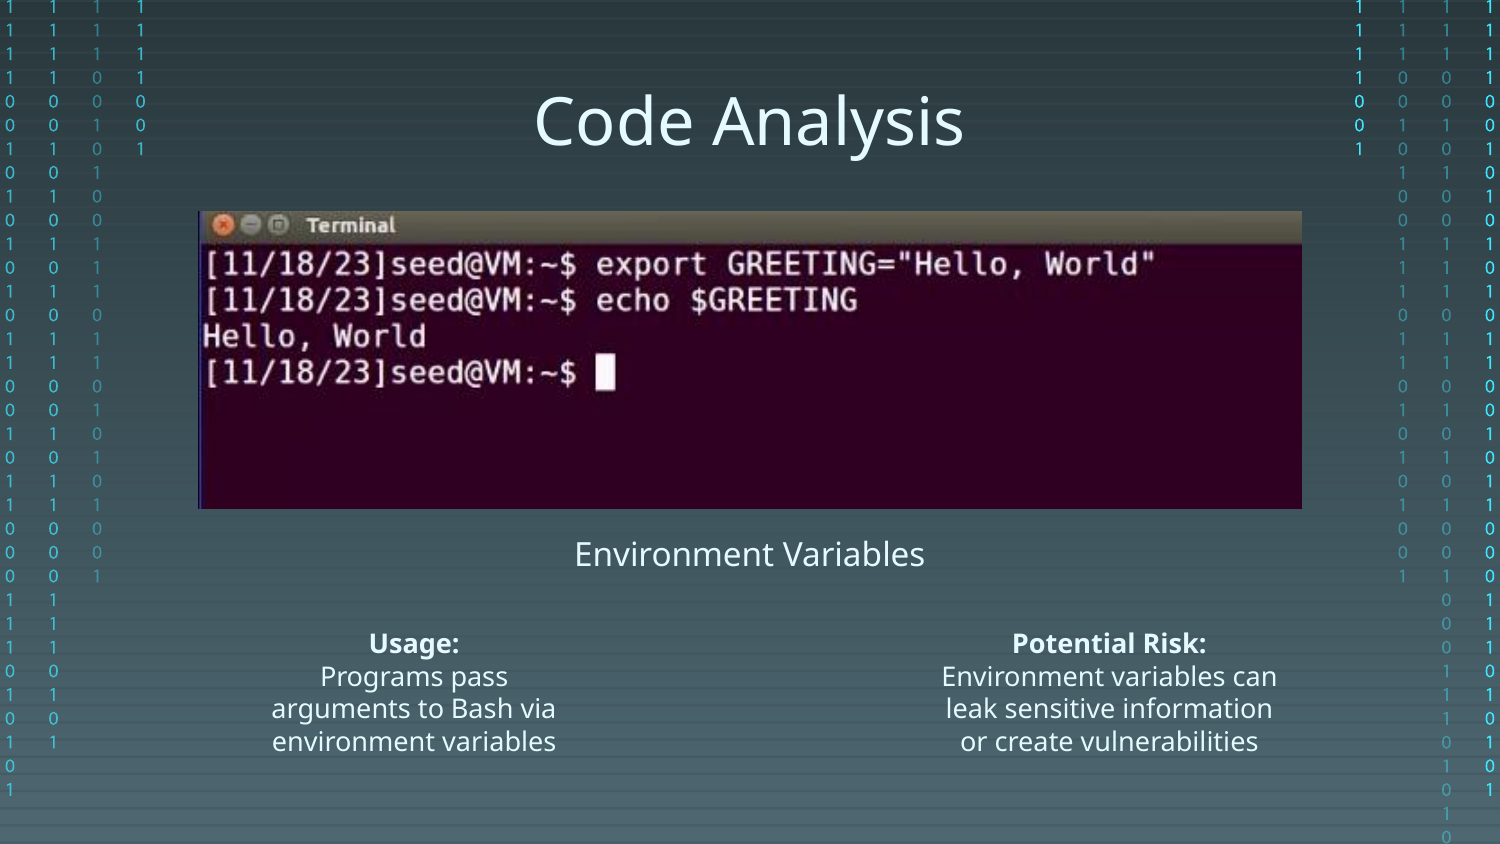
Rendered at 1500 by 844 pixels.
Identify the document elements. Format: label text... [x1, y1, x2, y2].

text_box Environment Variables [448, 518, 1052, 589]
picture [198, 211, 1302, 509]
text_box Usage: Programs pass arguments to Bash via environment variables [250, 611, 578, 772]
text_box Potential Risk: Environment variables can leak sensitive information or create vulnerabilities [925, 611, 1294, 772]
title Code Analysis [118, 63, 1382, 161]
